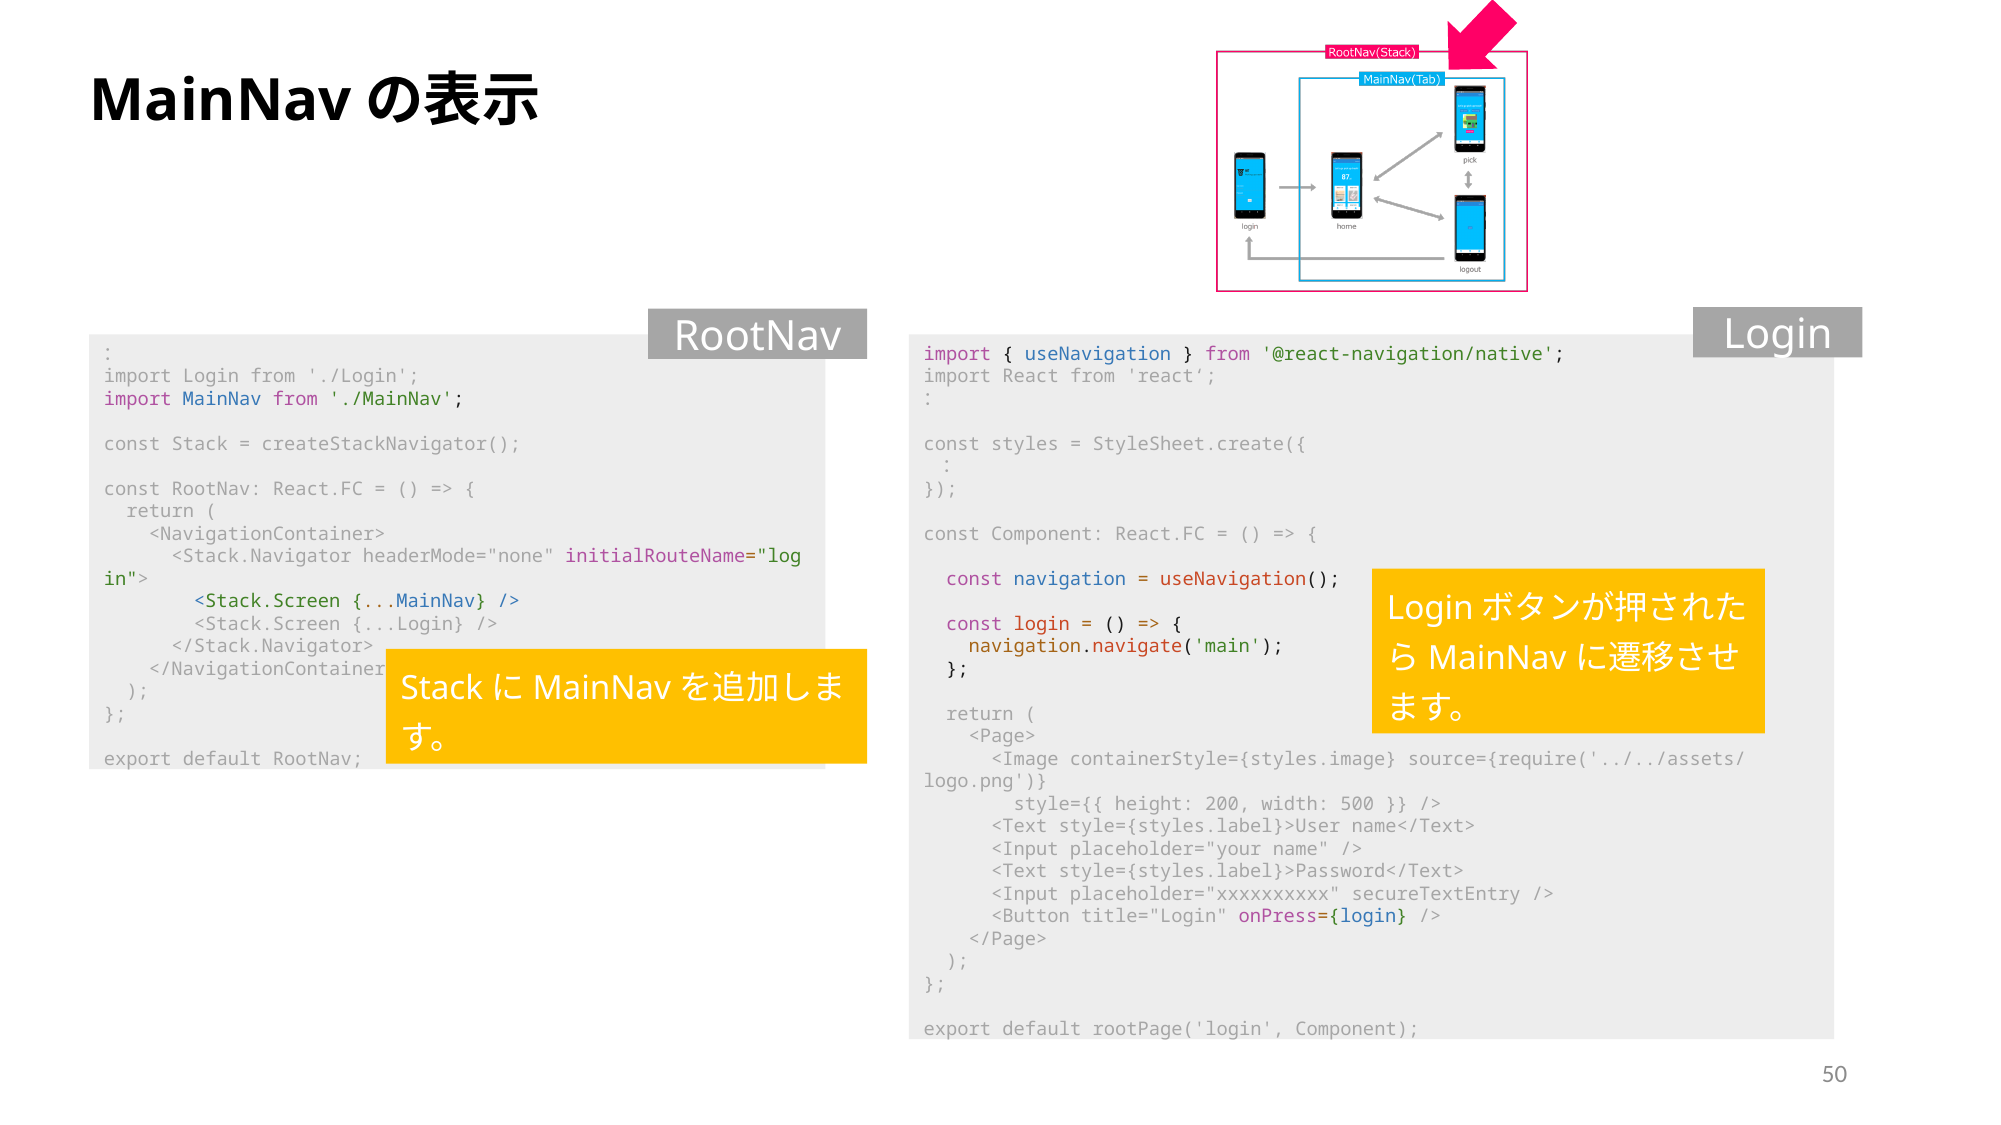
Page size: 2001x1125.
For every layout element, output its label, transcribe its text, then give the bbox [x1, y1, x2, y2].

text_box MainNavの表示 [74, 54, 1216, 140]
text_box Loginボタンが押されたらMainNavに遷移させます。 [1372, 568, 1765, 734]
slide_number 50 [1412, 1042, 1863, 1103]
text_box import { useNavigation } from '@react-navigation/native'; import React from 'react‘; ： const styles = StyleSheet.create({ ： }); const Component: React.FC = () => { const navigation = useNavigation(); const login = () => { navigation.navigate('main'); }; return ( <Page> <Image containerStyle={styles.image} source={require('../../assets/logo.png')} style={{ height: 200, width: 500 }} /> <Text style={styles.label}>User name</Text> <Input placeholder="your name" /> <Text style={styles.label}>Password</Text> <Input placeholder="xxxxxxxxxx" secureTextEntry /> <Button title="Login" onPress={login} /> </Page> ); }; export default rootPage('login', Component); [908, 334, 1835, 1040]
text_box [1447, 0, 1518, 41]
picture [1216, 41, 1528, 292]
text_box ： import Login from './Login'; import MainNav from './MainNav'; const Stack = createStackNavigator(); const RootNav: React.FC = () => { return ( <NavigationContainer> <Stack.Navigator headerMode="none" initialRouteName="login"> <Stack.Screen {...MainNav} /> <Stack.Screen {...Login} /> </Stack.Navigator> </NavigationContainer> ); }; export default RootNav; [89, 334, 826, 770]
text_box Login [1693, 307, 1863, 358]
text_box StackにMainNavを追加します。 [385, 648, 868, 764]
text_box RootNav [648, 308, 868, 359]
